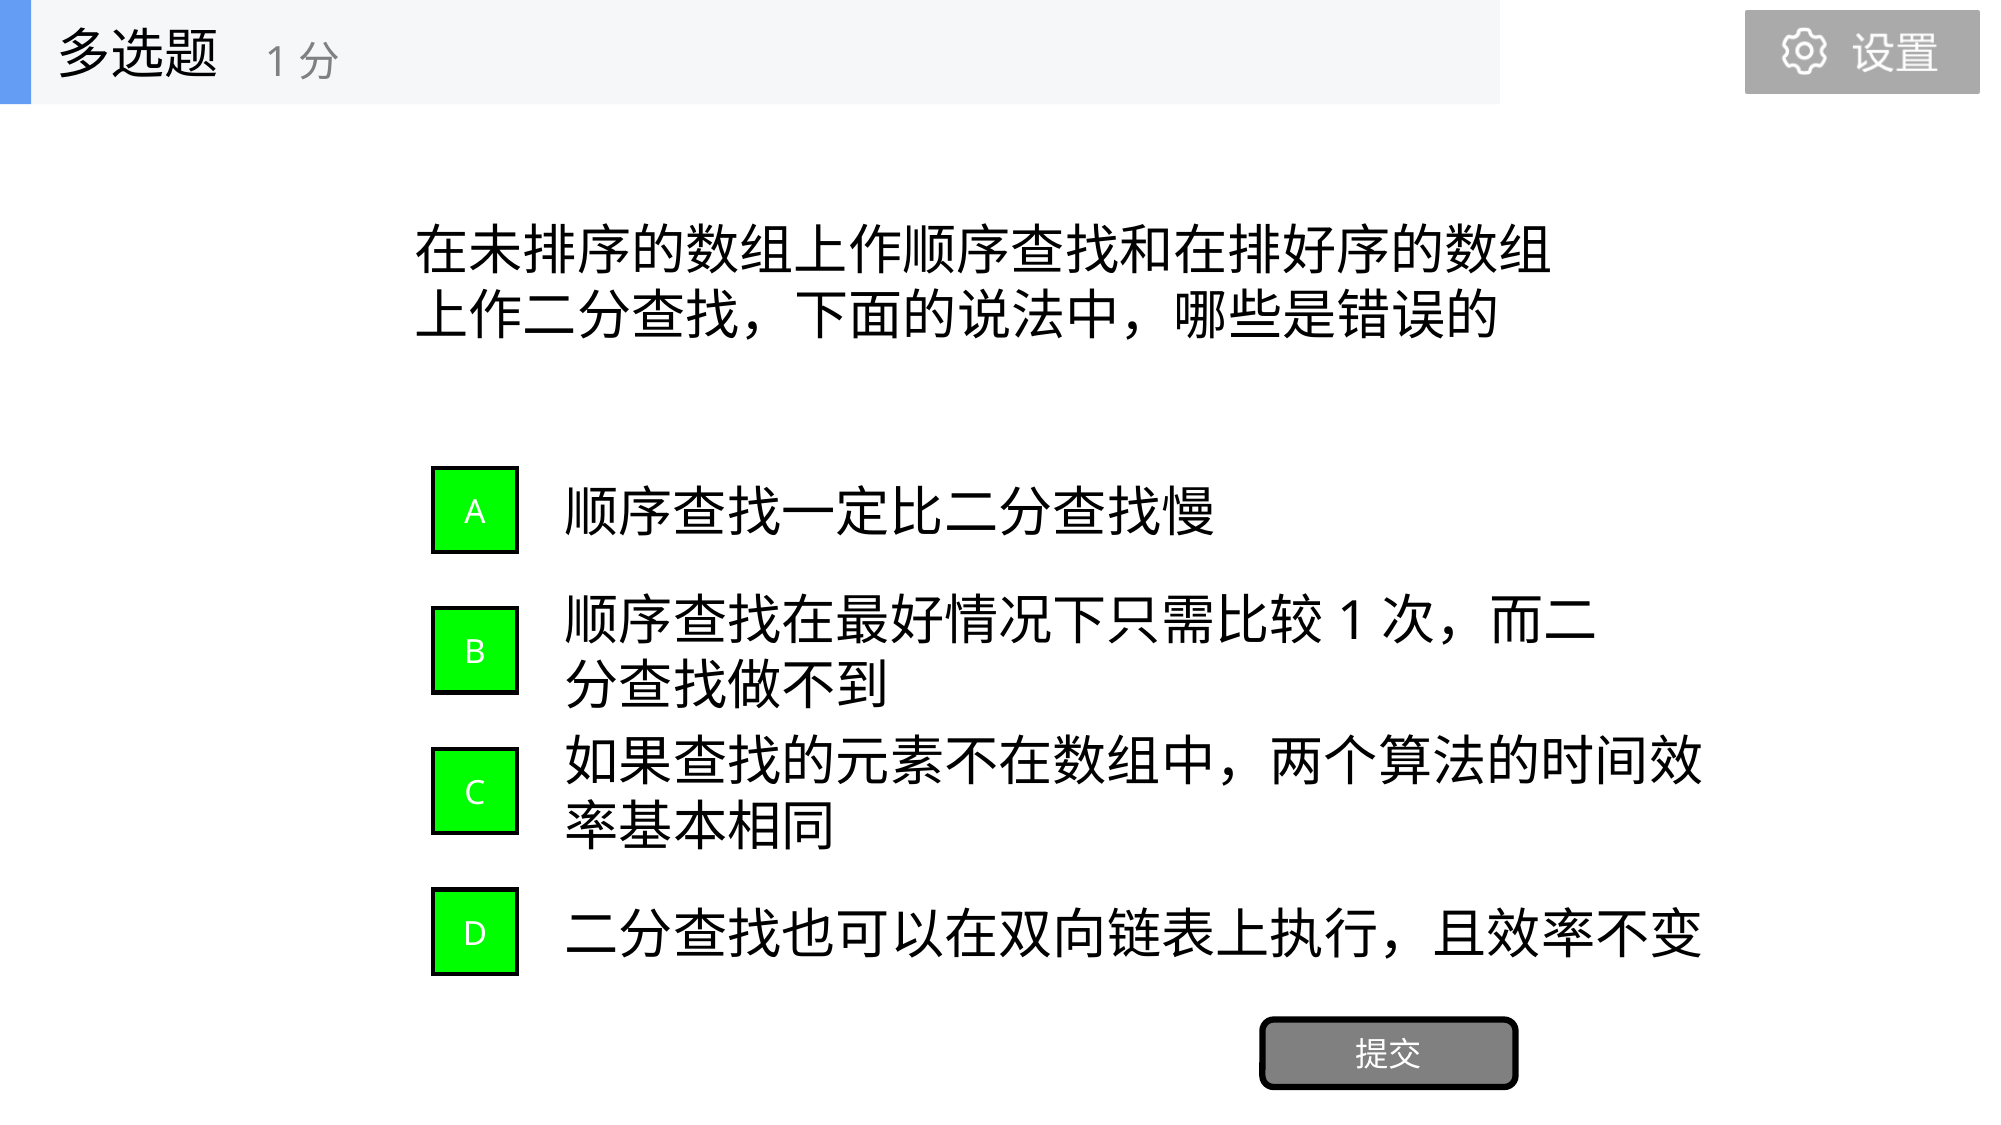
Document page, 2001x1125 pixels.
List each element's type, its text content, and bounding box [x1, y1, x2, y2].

text_box B [432, 607, 518, 694]
text_box C [432, 748, 518, 834]
text_box 提交 [1261, 1018, 1517, 1089]
text_box A [432, 467, 518, 553]
picture [1745, 10, 1980, 94]
text_box 在未排序的数组上作顺序查找和在排好序的数组上作二分查找，下面的说法中，哪些是错误的 [399, 104, 1600, 456]
text_box D [432, 888, 518, 975]
text_box 如果查找的元素不在数组中，两个算法的时间效率基本相同 [549, 738, 1723, 844]
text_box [0, 0, 1500, 105]
text_box 二分查找也可以在双向链表上执行，且效率不变 [549, 878, 1827, 985]
text_box 顺序查找在最好情况下只需比较1次，而二分查找做不到 [549, 597, 1655, 703]
text_box 顺序查找一定比二分查找慢 [549, 456, 1600, 563]
